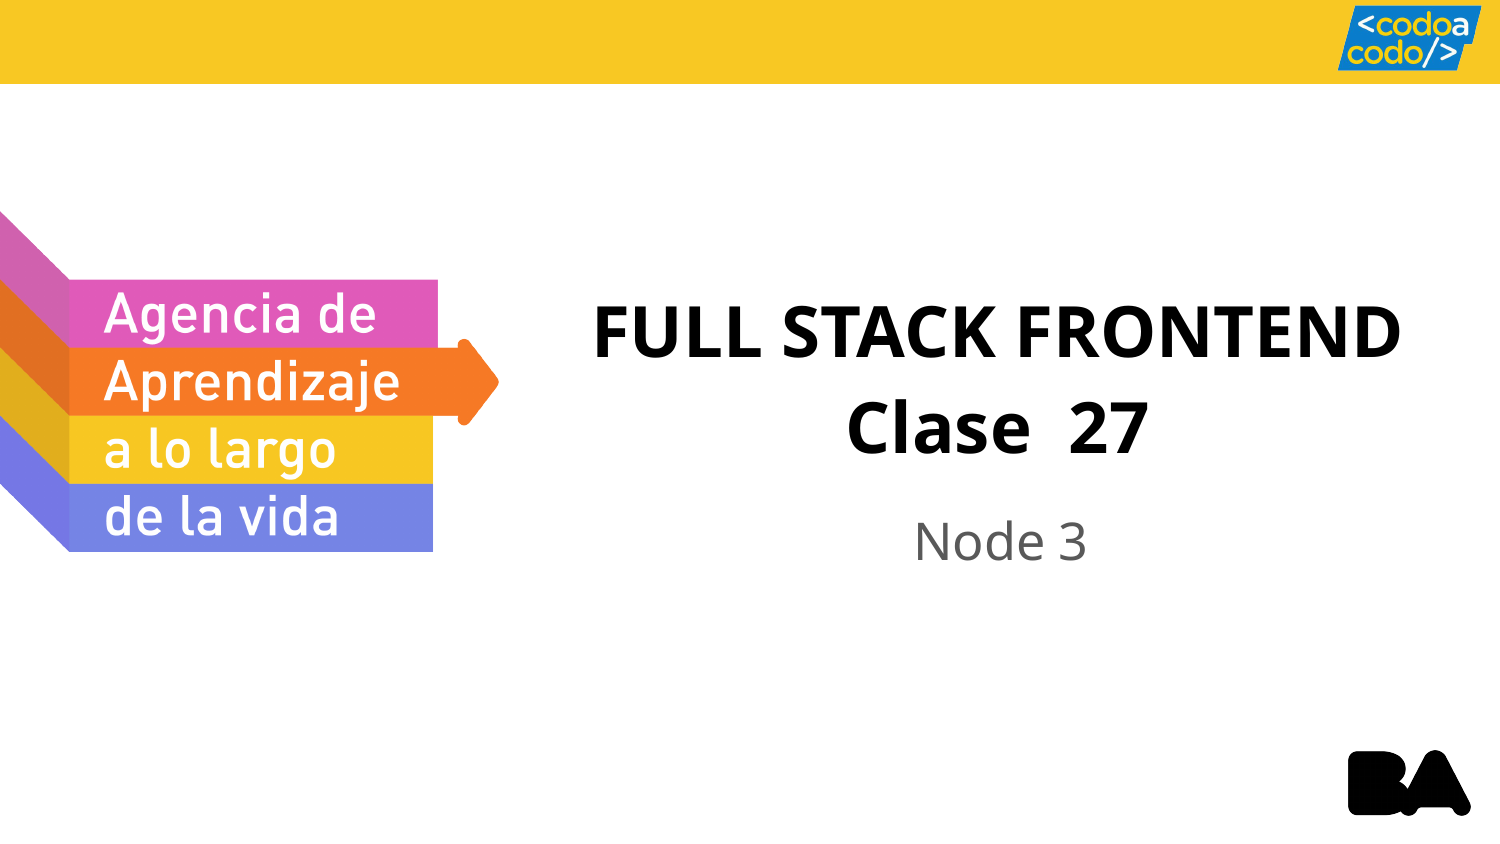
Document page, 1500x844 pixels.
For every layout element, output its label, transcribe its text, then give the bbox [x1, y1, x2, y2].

picture [1348, 750, 1471, 816]
picture [1337, 5, 1482, 71]
picture [0, 211, 499, 552]
text_box Node 3 [547, 489, 1455, 620]
text_box FULL STACK FRONTEND Clase 27 [547, 265, 1449, 489]
